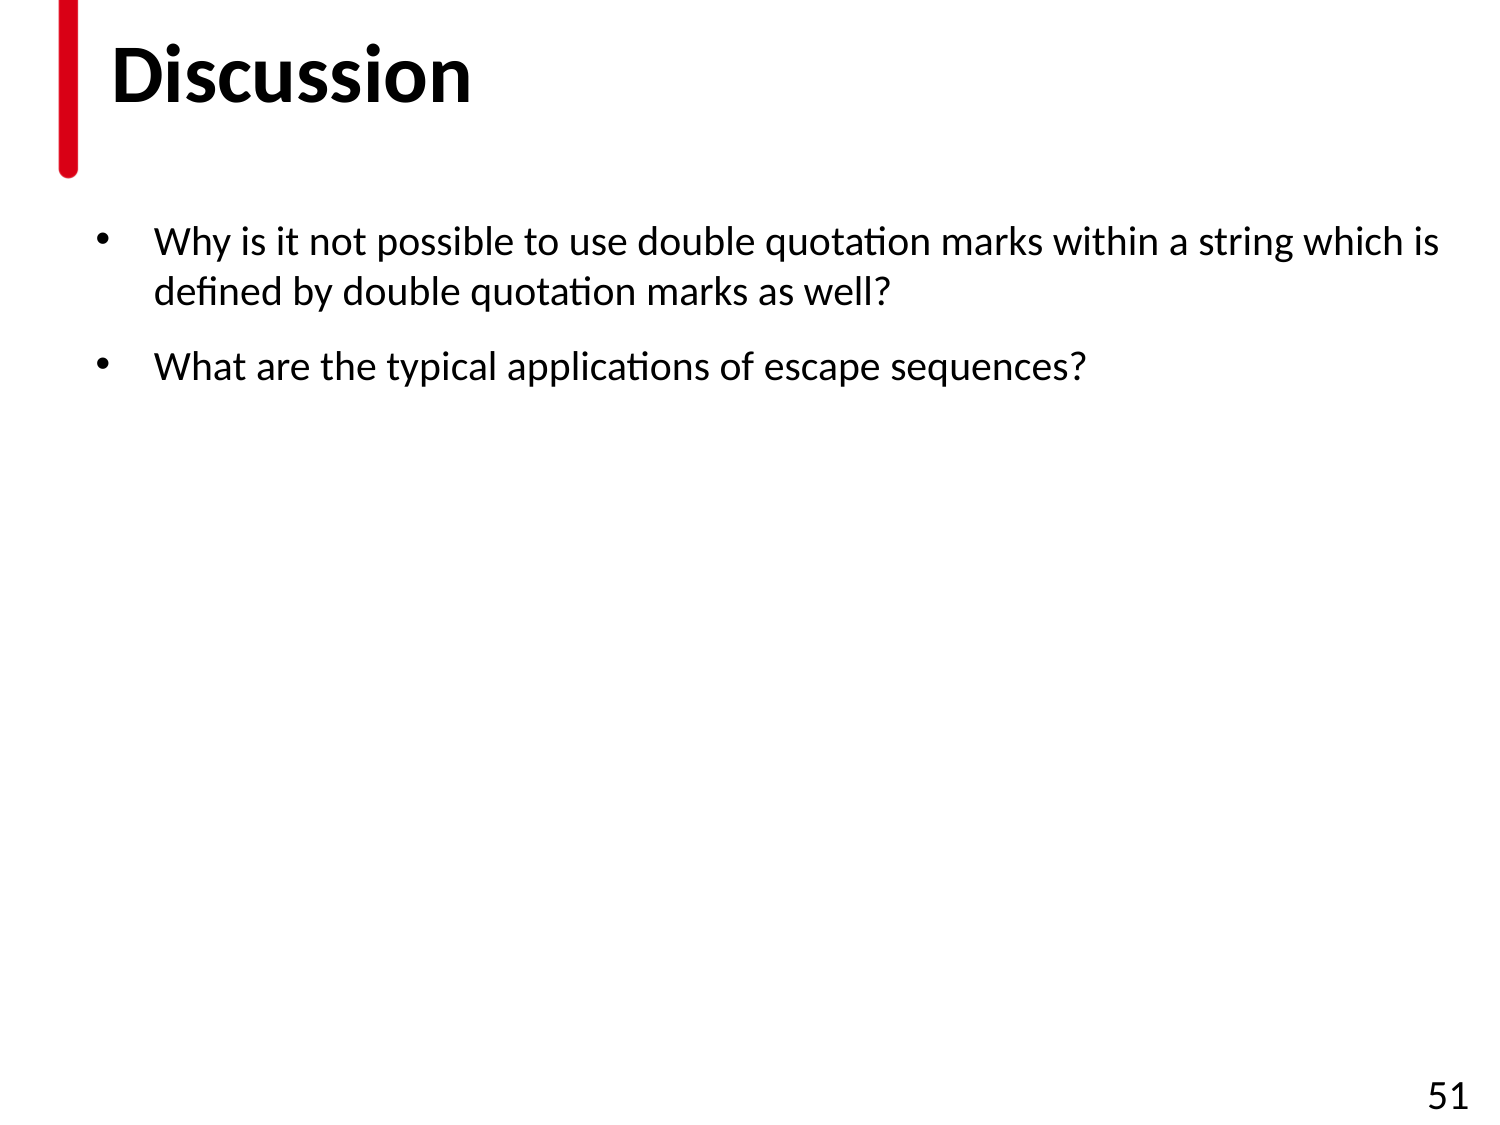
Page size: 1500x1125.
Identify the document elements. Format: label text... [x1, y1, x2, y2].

title Discussion [96, 0, 1500, 138]
list Why is it not possible to use double quotation marks within a string which is defined by double quotation marks as well? What are the typical applications of escape sequences? [80, 206, 1470, 701]
picture [57, 0, 81, 200]
